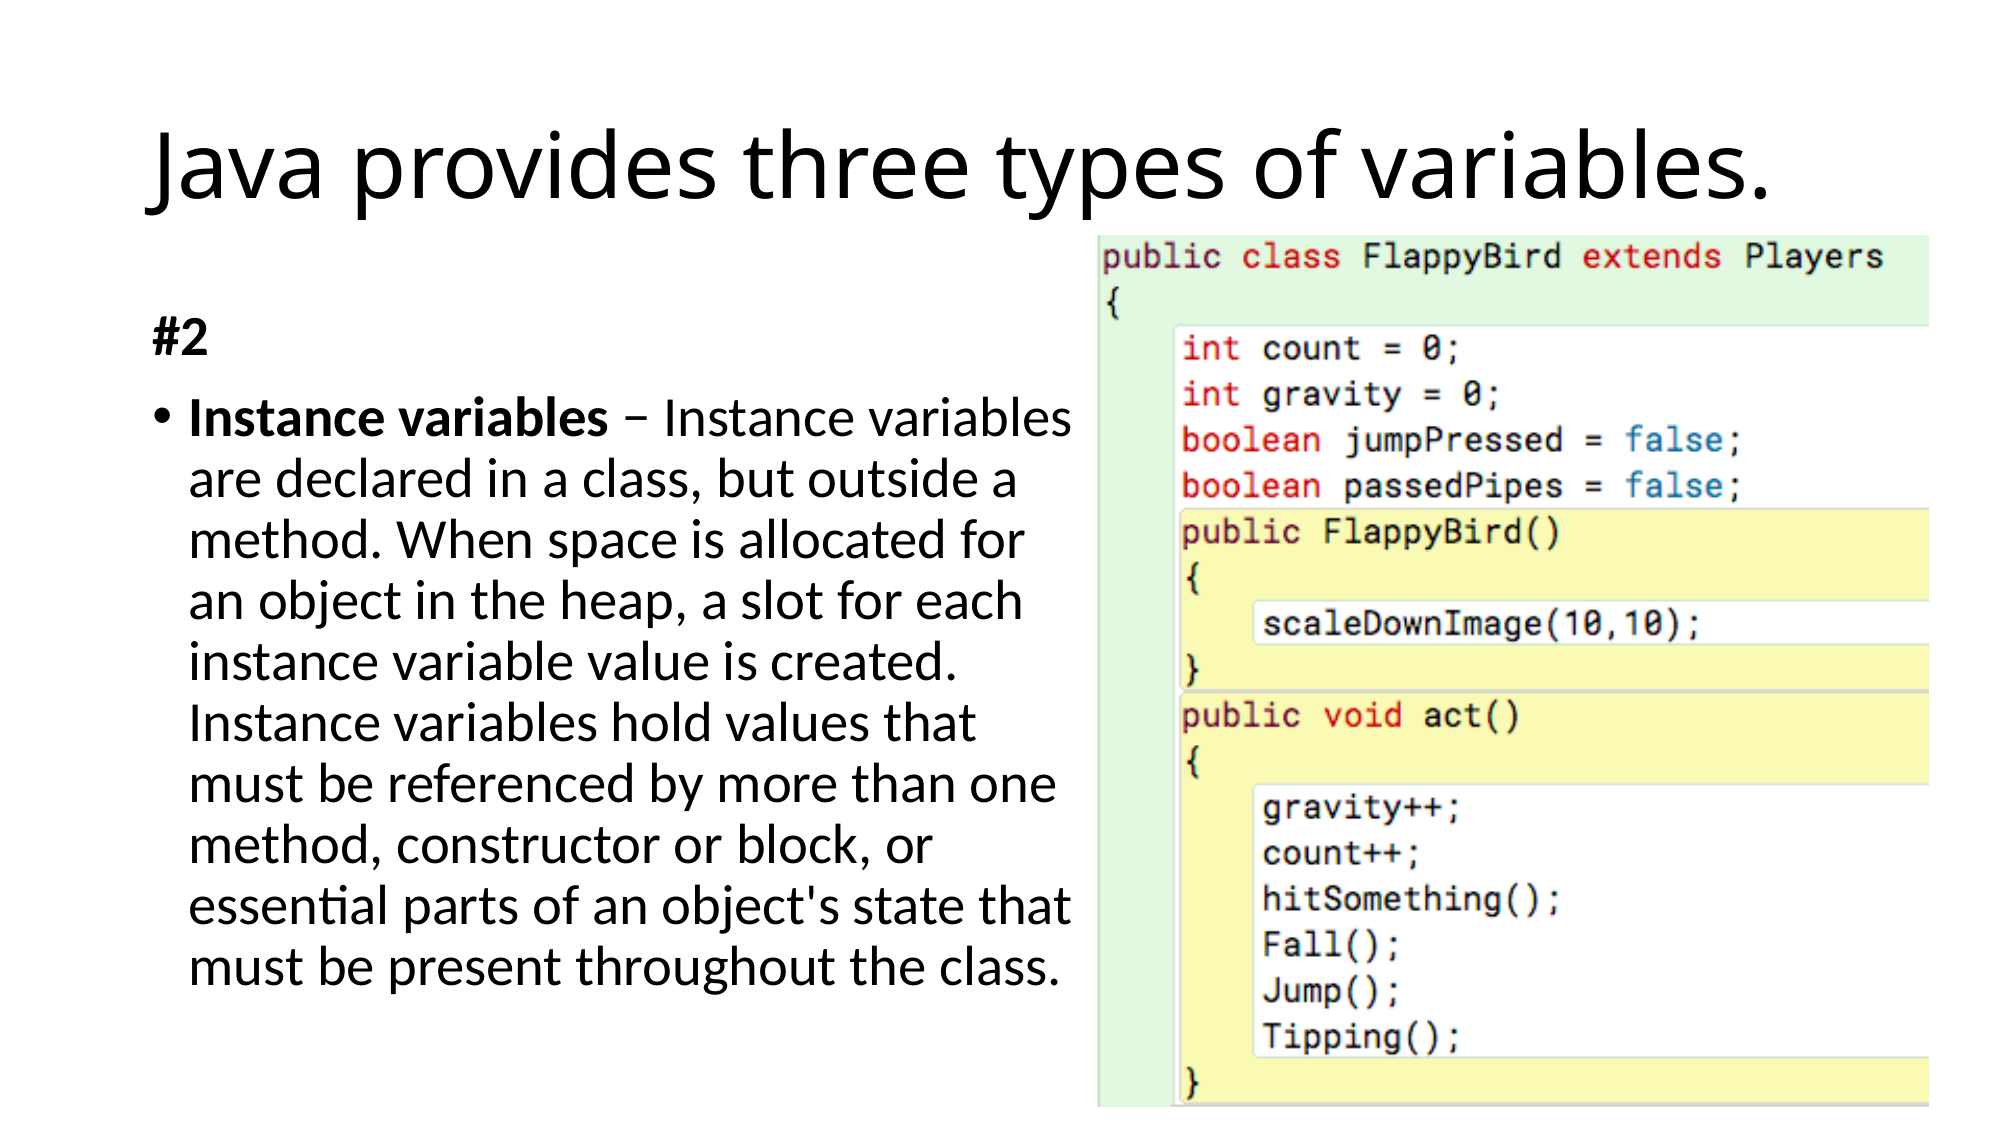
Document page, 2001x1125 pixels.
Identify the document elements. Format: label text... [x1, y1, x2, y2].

list #2 Instance variables − Instance variables are declared in a class, but outside a method. When space is allocated for an object in the heap, a slot for each instance variable value is created. Instance variables hold values that must be referenced by more than one method, constructor or block, or essential parts of an object's state that must be present throughout the class. [137, 299, 1092, 1014]
picture [1092, 235, 1929, 1107]
title Java provides three types of variables. [137, 59, 1863, 278]
